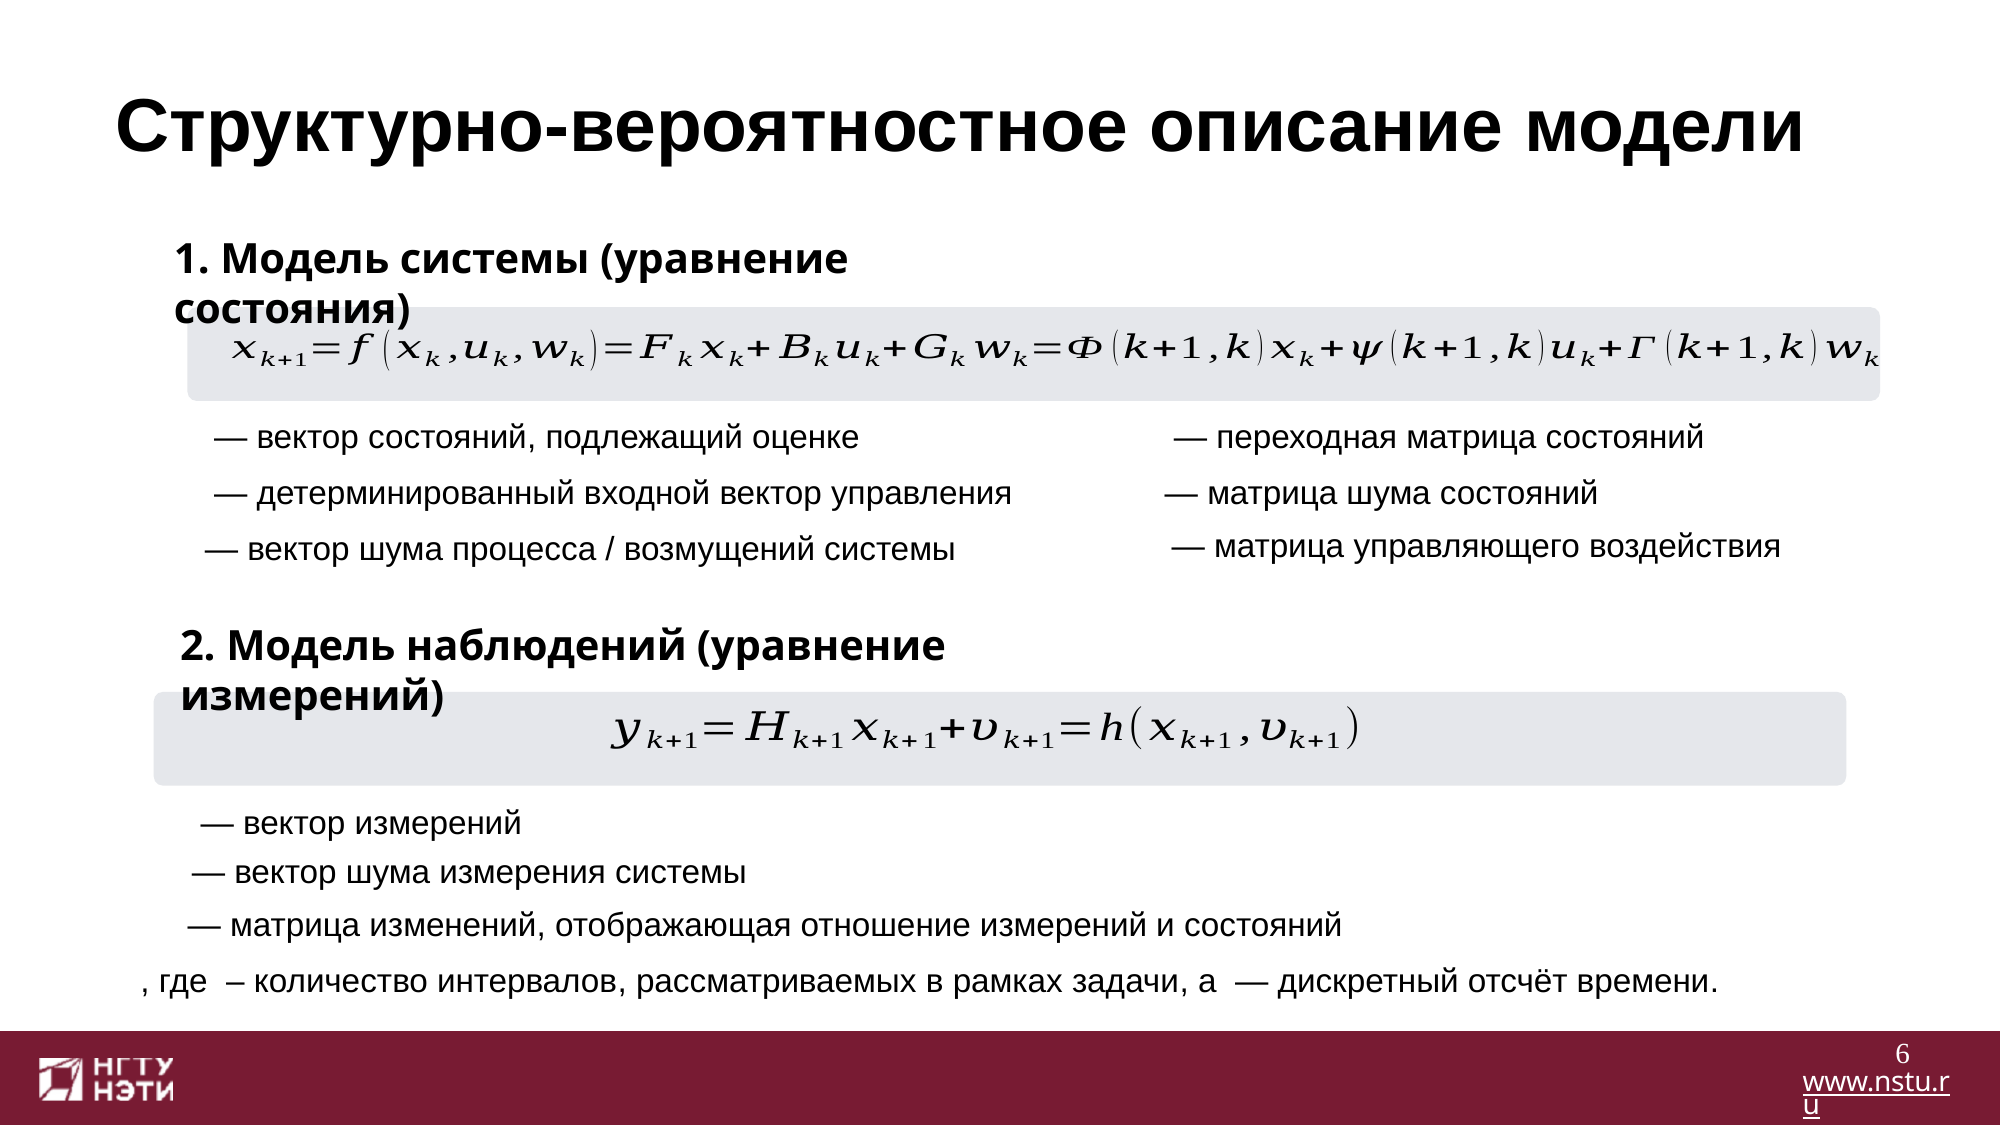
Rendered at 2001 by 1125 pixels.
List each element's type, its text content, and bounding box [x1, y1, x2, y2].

text_box www.nstu.ru [1800, 1068, 1960, 1102]
text_box 1. Модель системы (уравнение состояния) [159, 223, 1060, 339]
text_box [187, 307, 1881, 401]
picture [39, 1058, 173, 1101]
text_box 2. Модель наблюдений (уравнение измерений) [165, 611, 1182, 727]
slide_number 6 [1449, 1034, 1910, 1080]
text_box [153, 691, 1847, 786]
title Структурно-вероятностное описание модели [113, 74, 2000, 265]
